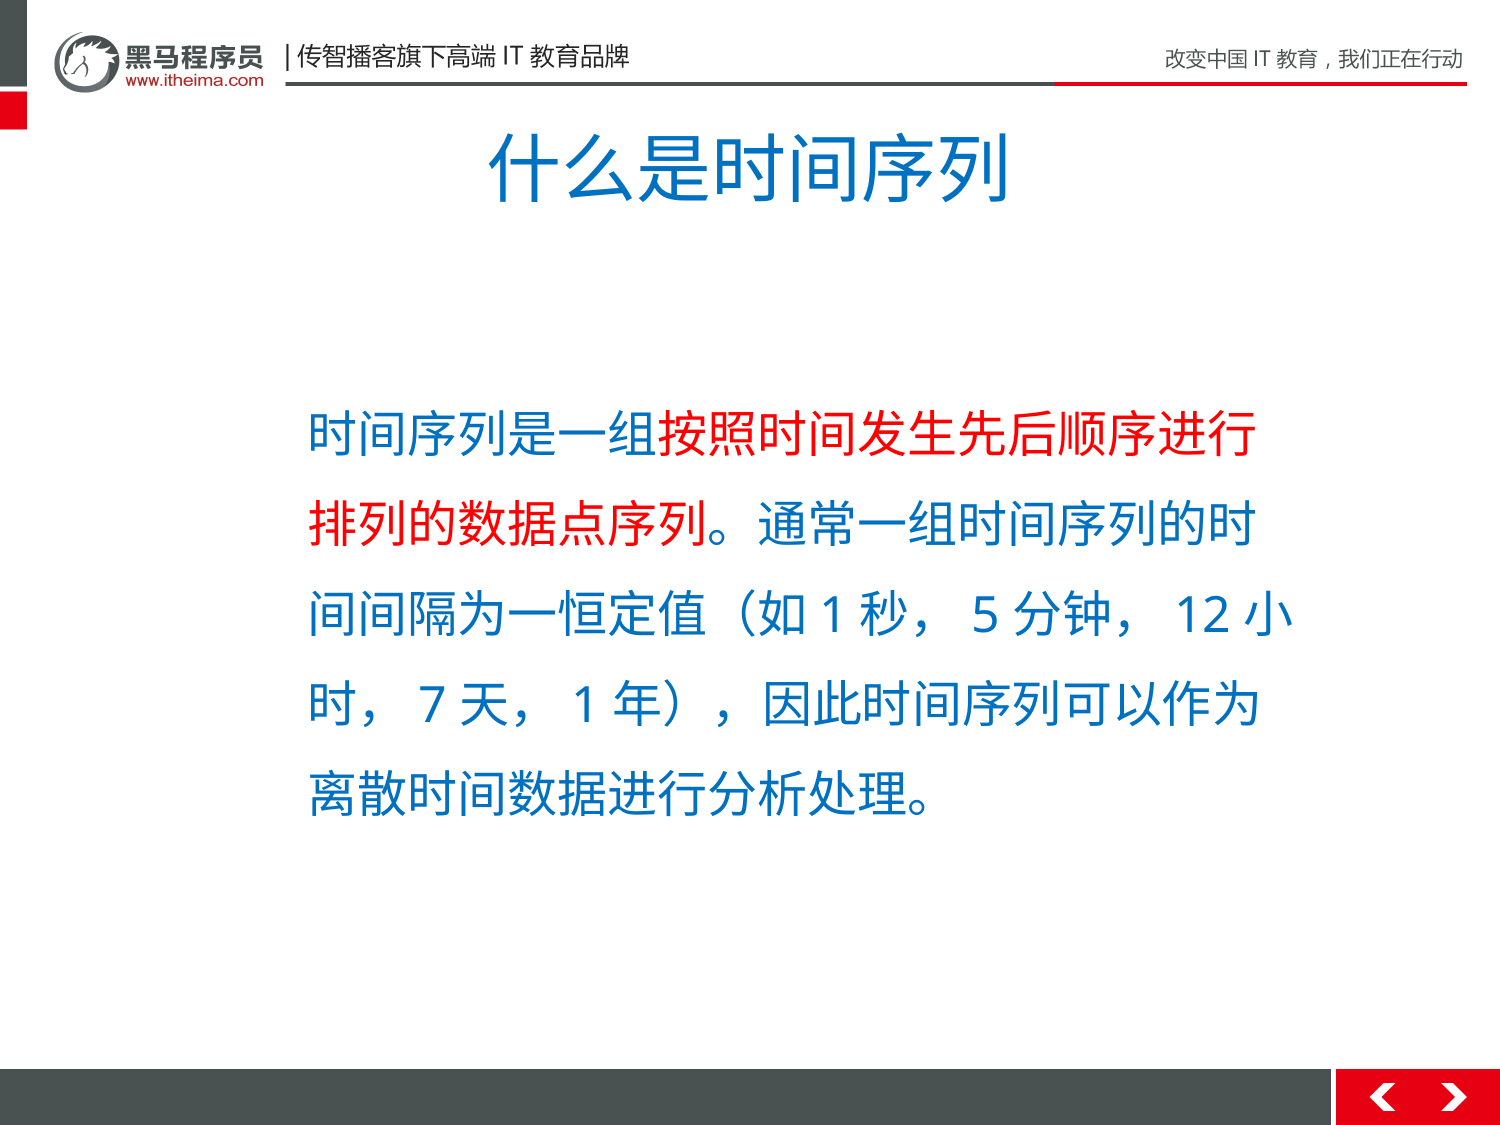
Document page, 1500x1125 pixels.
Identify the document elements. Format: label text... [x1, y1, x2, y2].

title 什么是时间序列 [81, 101, 1416, 219]
text_box 时间序列是一组按照时间发生先后顺序进行排列的数据点序列。通常一组时间序列的时间间隔为一恒定值（如1秒，5分钟，12小时，7天，1年），因此时间序列可以作为离散时间数据进行分析处理。 [292, 365, 1318, 830]
picture [0, 0, 1500, 1125]
